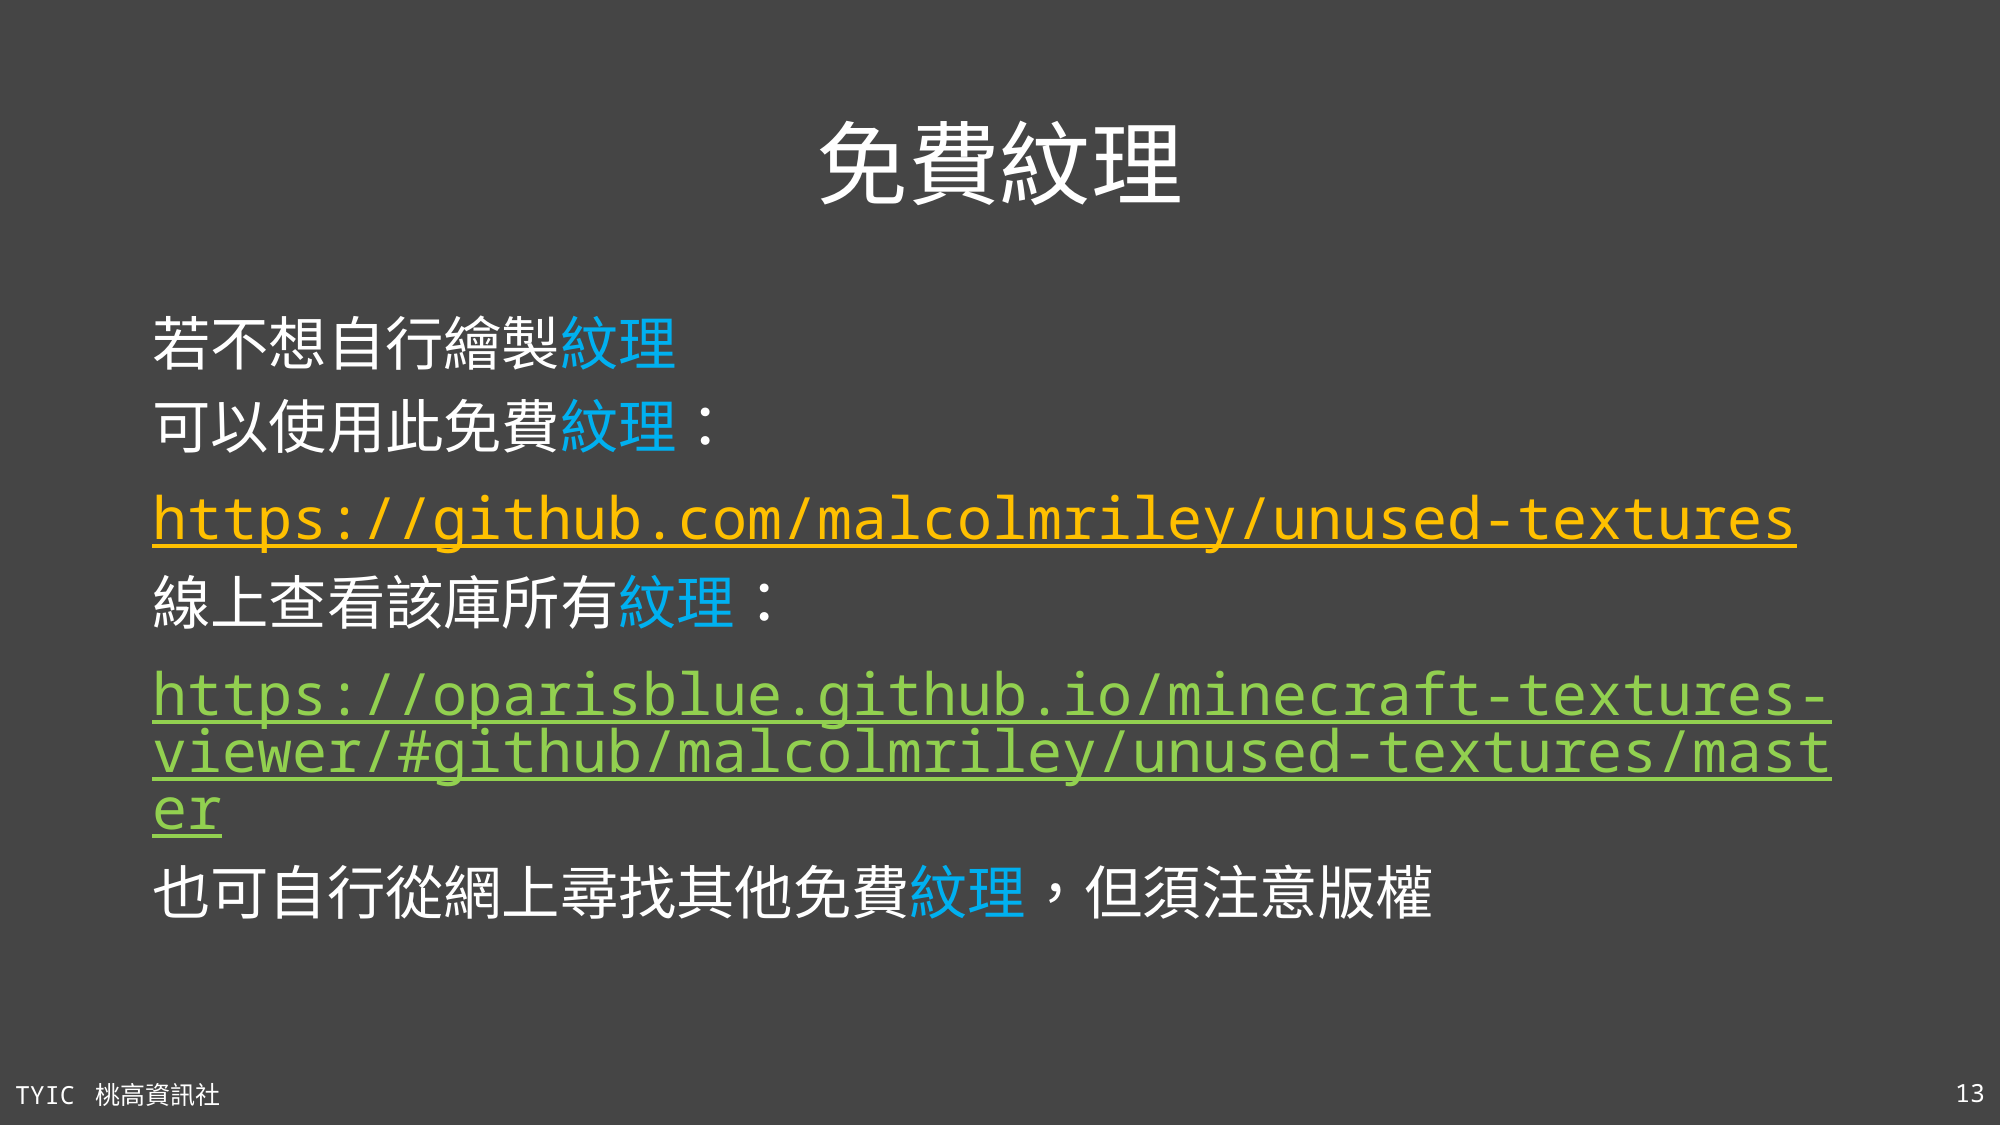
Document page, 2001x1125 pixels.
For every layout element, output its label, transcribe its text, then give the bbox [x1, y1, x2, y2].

list 若不想自行繪製紋理 可以使用此免費紋理： https://github.com/malcolmriley/unused-textures 線上查看該庫所有紋理： https://oparisblue.github.io/minecraft-textures-viewer/#github/malcolmriley/unused-textures/master 也可自行從網上尋找其他免費紋理，但須注意版權 [137, 307, 1863, 918]
title 免費紋理 [137, 59, 1863, 278]
